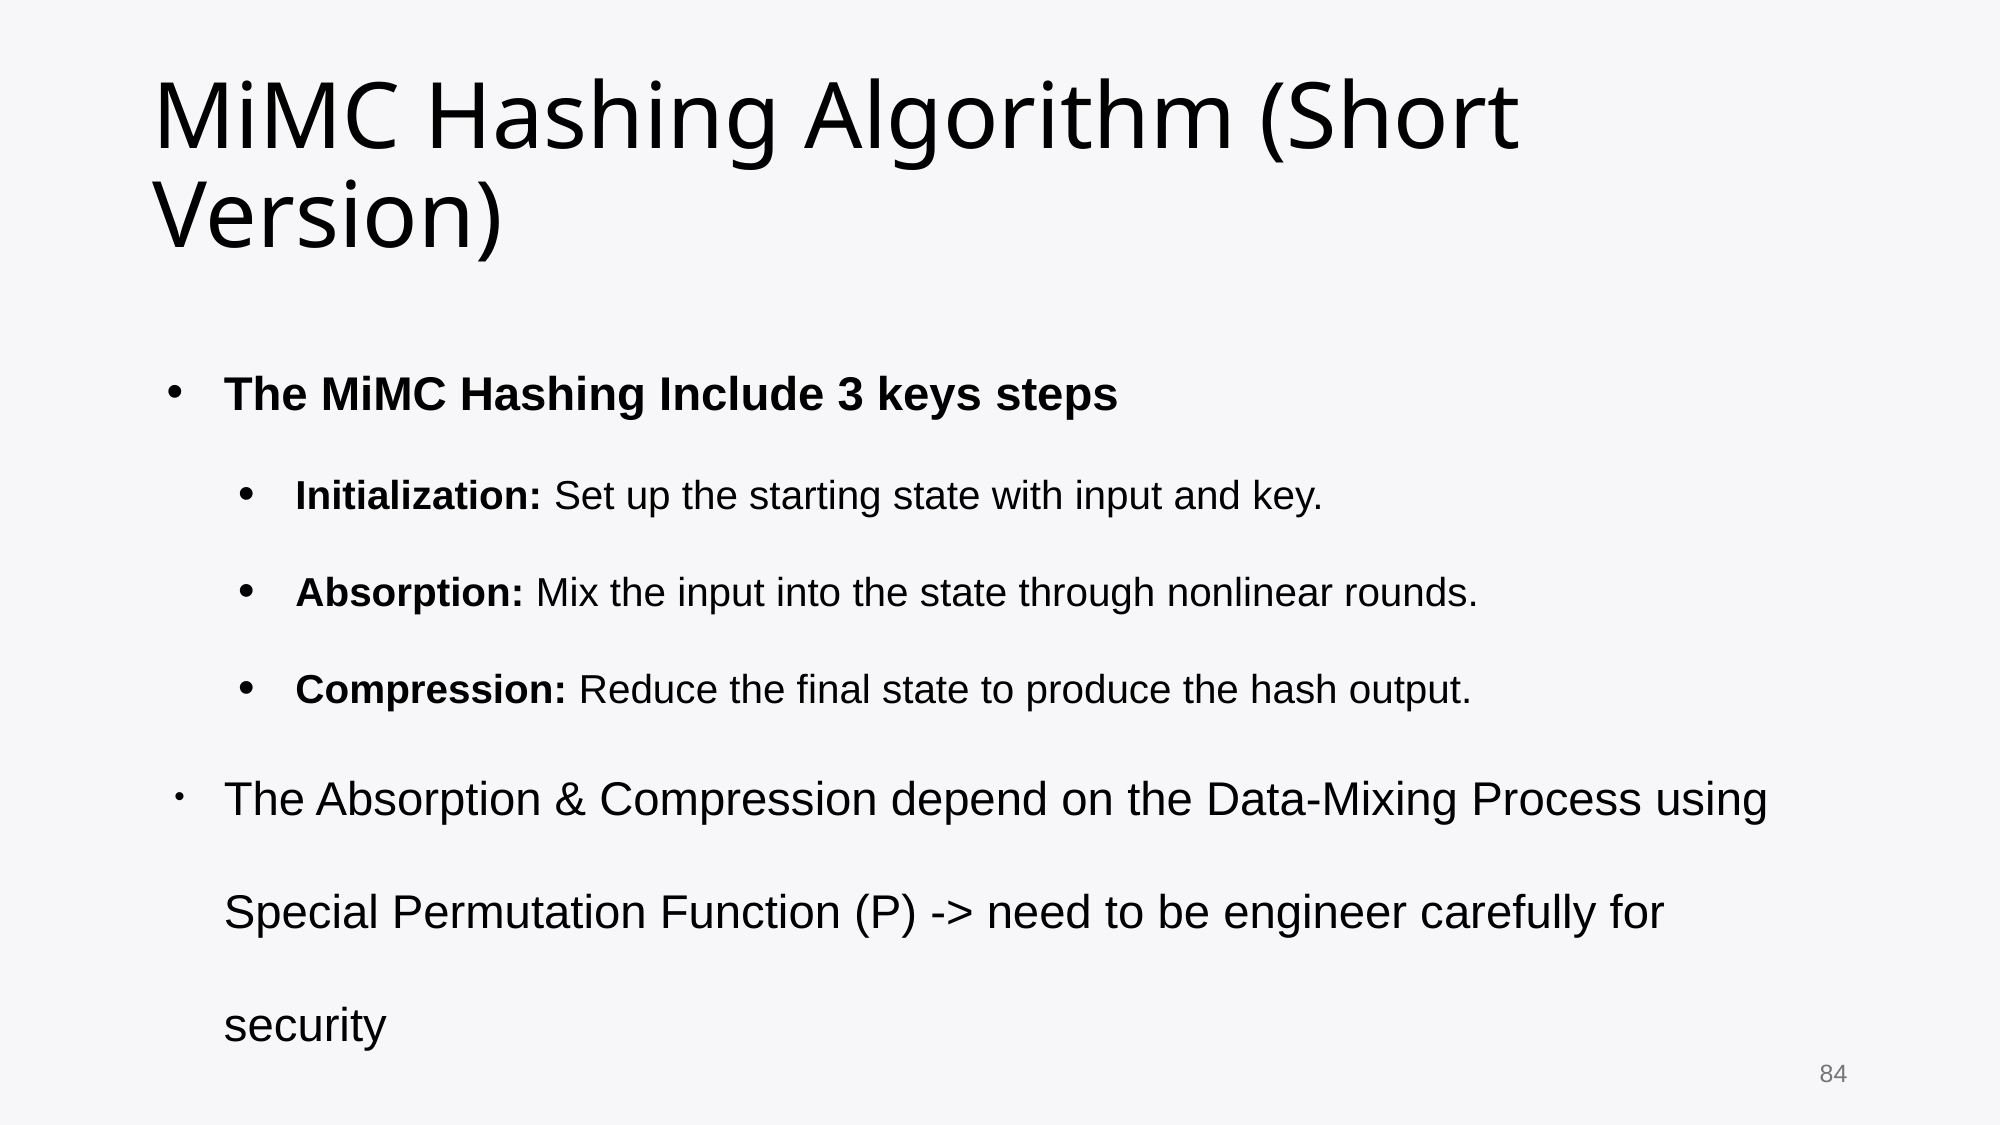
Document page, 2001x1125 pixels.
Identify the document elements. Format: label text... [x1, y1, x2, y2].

list The MiMC Hashing Include 3 keys steps Initialization: Set up the starting state with input and key. Absorption: Mix the input into the state through nonlinear rounds. Compression: Reduce the final state to produce the hash output. The Absorption & Compression depend on the Data-Mixing Process using Special Permutation Function (P) -> need to be engineer carefully for security [137, 299, 1829, 1065]
slide_number 84 [1412, 1042, 1863, 1103]
title MiMC Hashing Algorithm (Short Version) [137, 59, 1863, 278]
